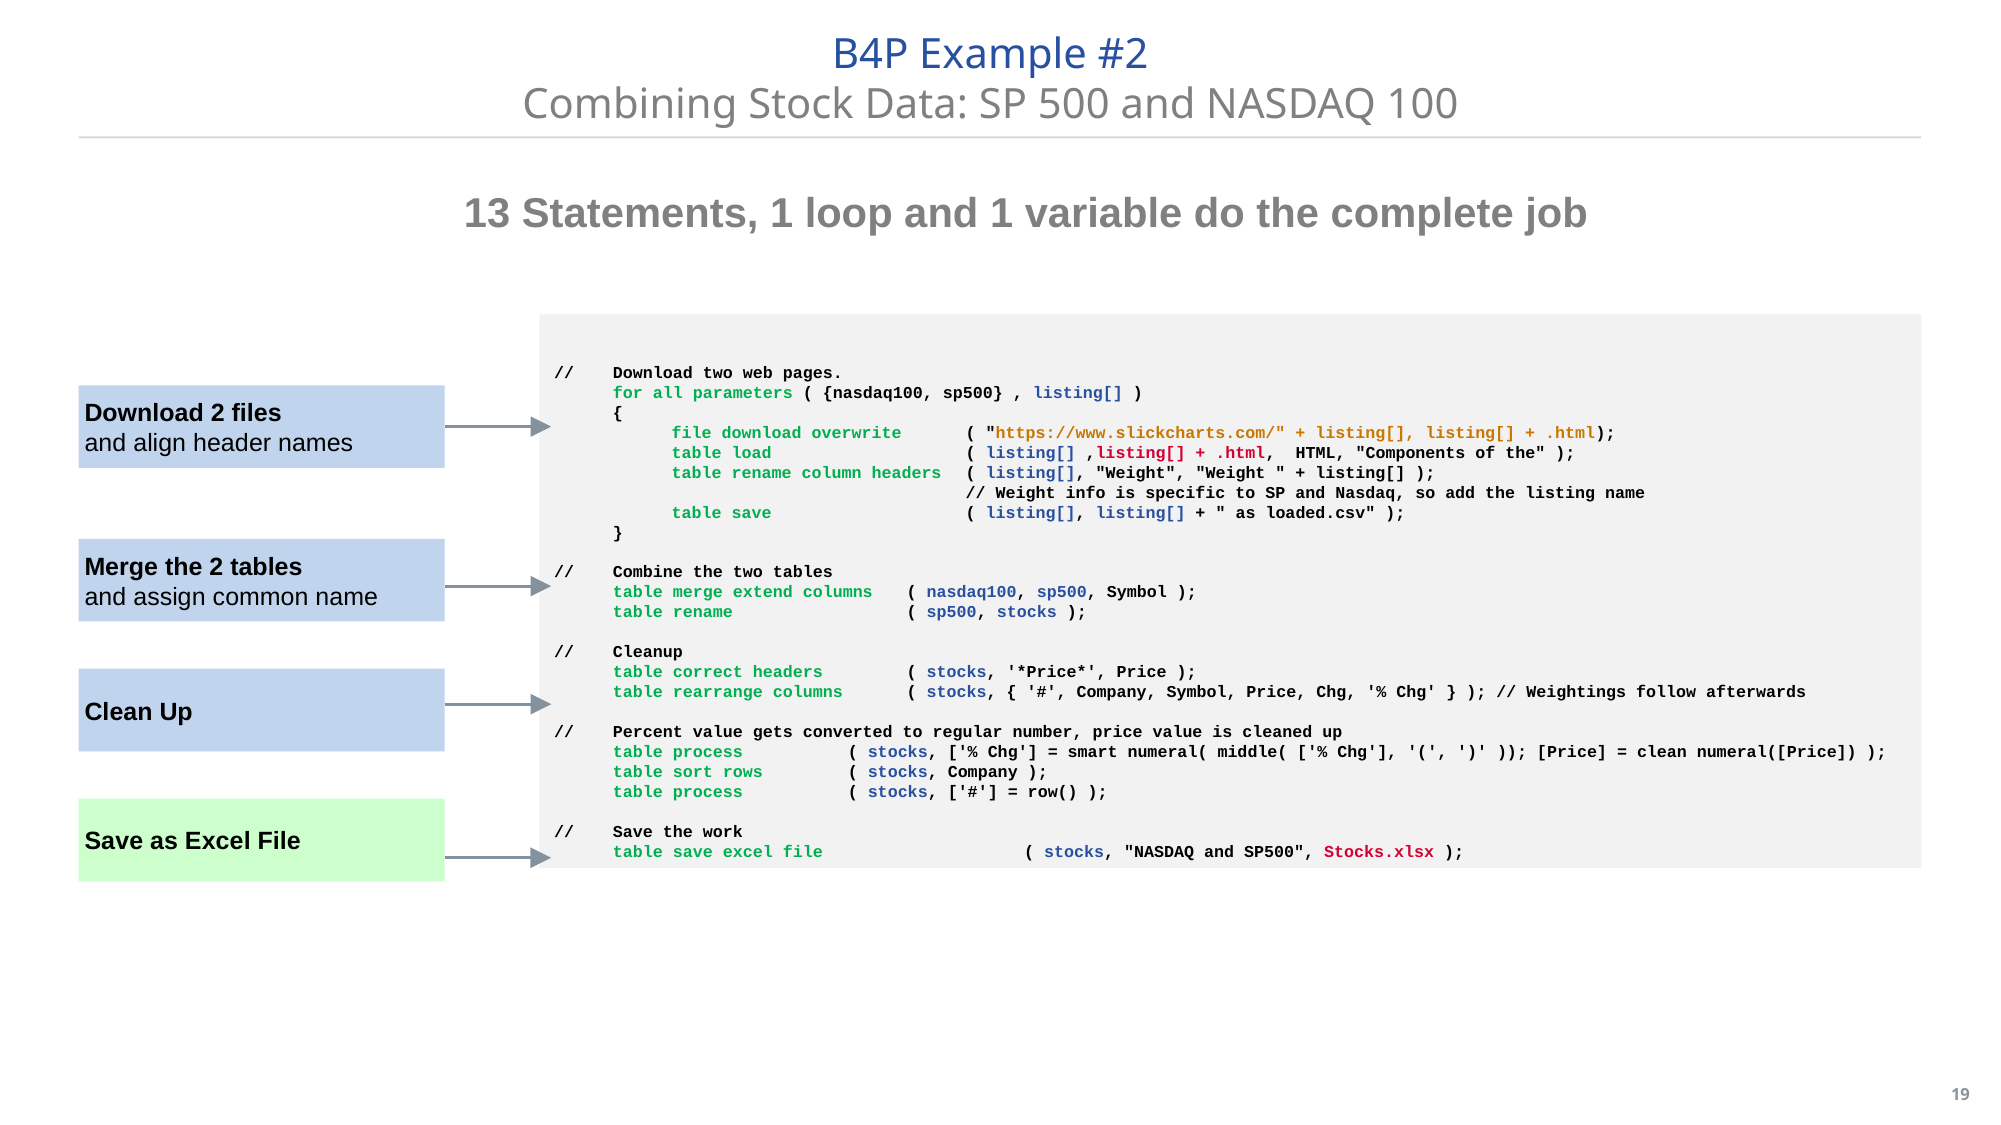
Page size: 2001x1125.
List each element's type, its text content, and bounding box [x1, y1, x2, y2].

text_box Clean Up [77, 667, 447, 753]
title B4P Example #2 Combining Stock Data: SP 500 and NASDAQ 100 [76, 19, 1920, 138]
text_box // Download two web pages. for all parameters ( {nasdaq100, sp500} , listing[] ) { file download overwrite ( "https://www.slickcharts.com/" + listing[], listing[] + .html); table load ( listing[] ,listing[] + .html, HTML, "Components of the" ); table rename column headers ( listing[], "Weight", "Weight " + listing[] ); // Weight info is specific to SP and Nasdaq, so add the listing name table save ( listing[], listing[] + " as loaded.csv" ); } // Combine the two tables table merge extend columns ( nasdaq100, sp500, Symbol ); table rename ( sp500, stocks ); // Cleanup table correct headers ( stocks, '*Price*', Price ); table rearrange columns ( stocks, { '#', Company, Symbol, Price, Chg, '% Chg' } ); // Weightings follow afterwards // Percent value gets converted to regular number, price value is cleaned up table process ( stocks, ['% Chg'] = smart numeral( middle( ['% Chg'], '(', ')' )); [Price] = clean numeral([Price]) ); table sort rows ( stocks, Company ); table process ( stocks, ['#'] = row() ); // Save the work table save excel file ( stocks, "NASDAQ and SP500", Stocks.xlsx ); [539, 314, 1922, 869]
text_box 13 Statements, 1 loop and 1 variable do the complete job [449, 178, 1604, 244]
text_box Download 2 files and align header names [77, 383, 447, 470]
text_box Save as Excel File [77, 797, 447, 883]
text_box Merge the 2 tables and assign common name [77, 537, 447, 624]
